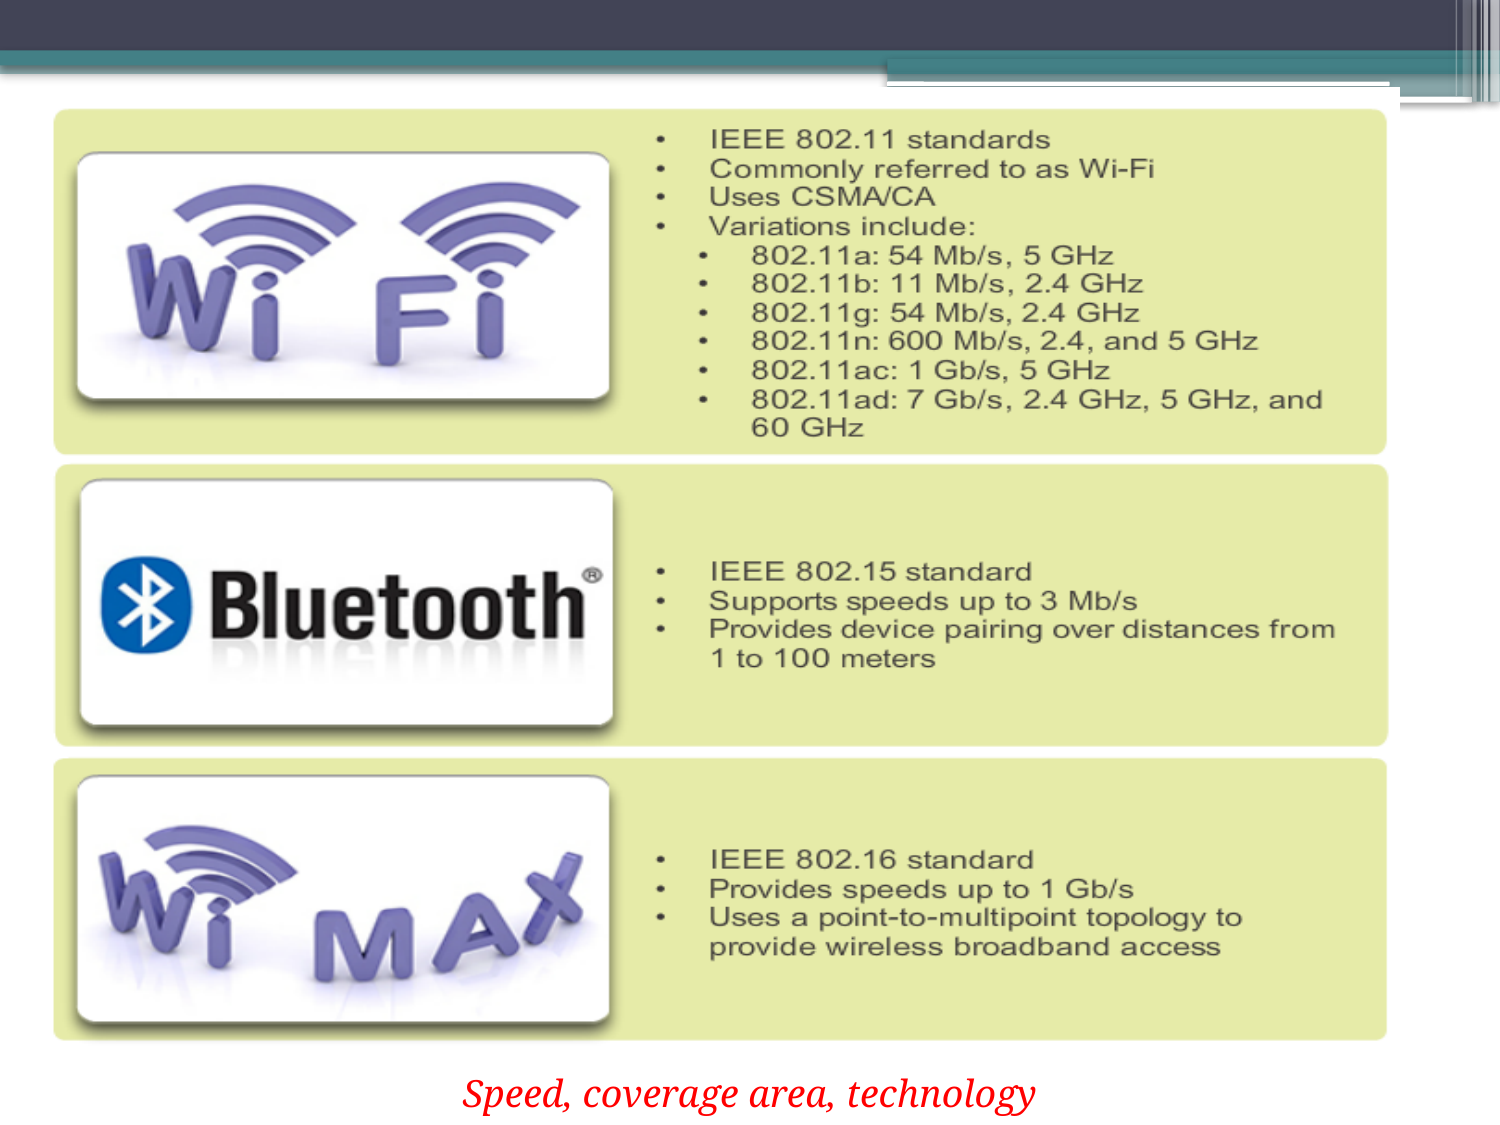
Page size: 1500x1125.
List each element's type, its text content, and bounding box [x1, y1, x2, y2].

text_box Speed, coverage area, technology [447, 1075, 1062, 1123]
picture [37, 87, 1401, 1063]
